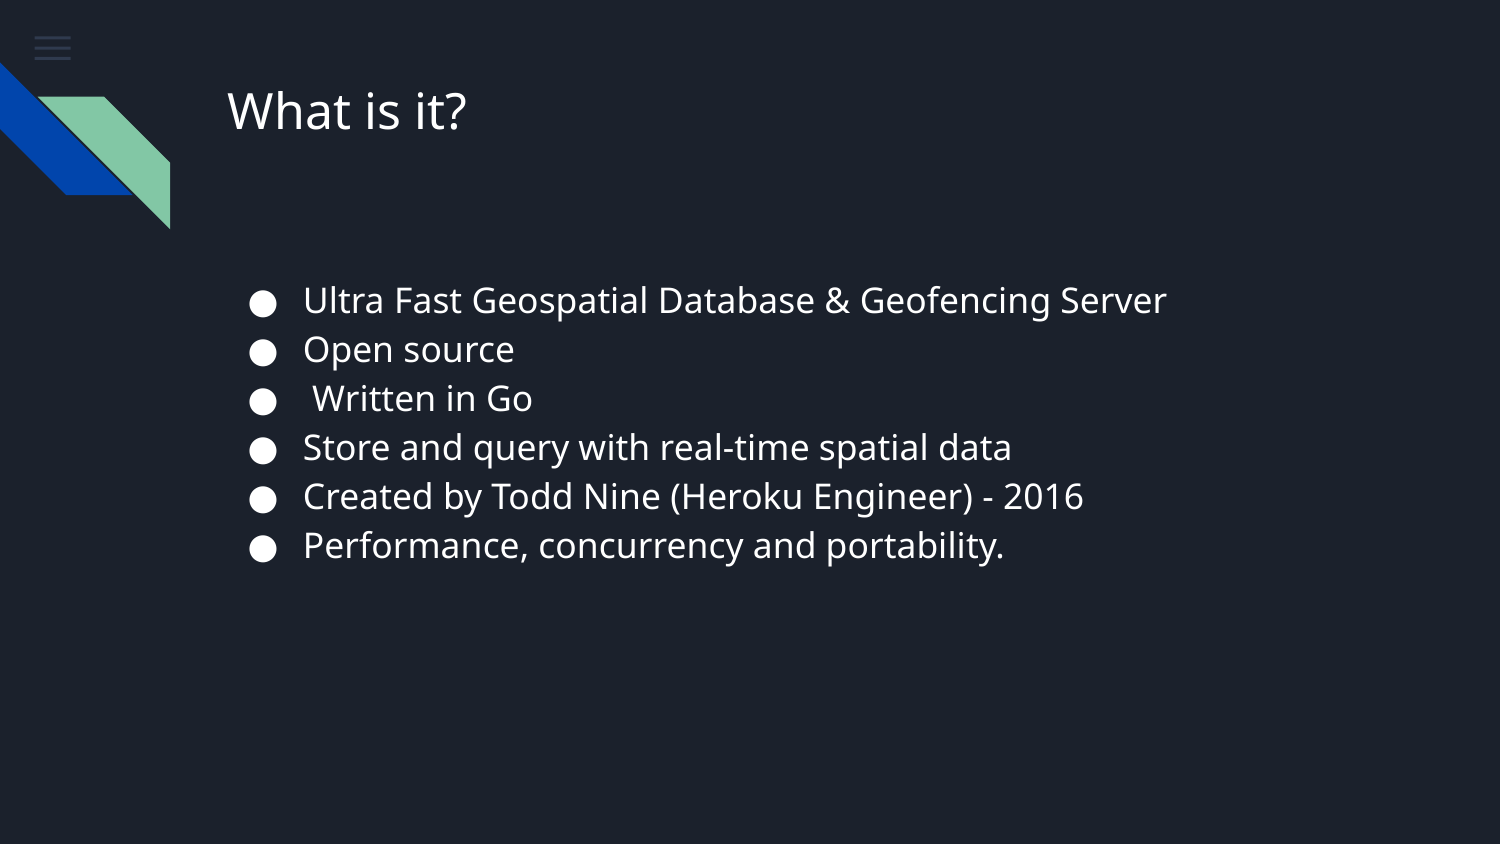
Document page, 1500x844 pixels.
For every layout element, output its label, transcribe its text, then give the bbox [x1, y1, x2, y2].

title What is it? [212, 64, 1368, 215]
list Ultra Fast Geospatial Database & Geofencing Server Open source Written in Go Store and query with real-time spatial data Created by Todd Nine (Heroku Engineer) - 2016 Performance, concurrency and portability. [212, 257, 1368, 735]
